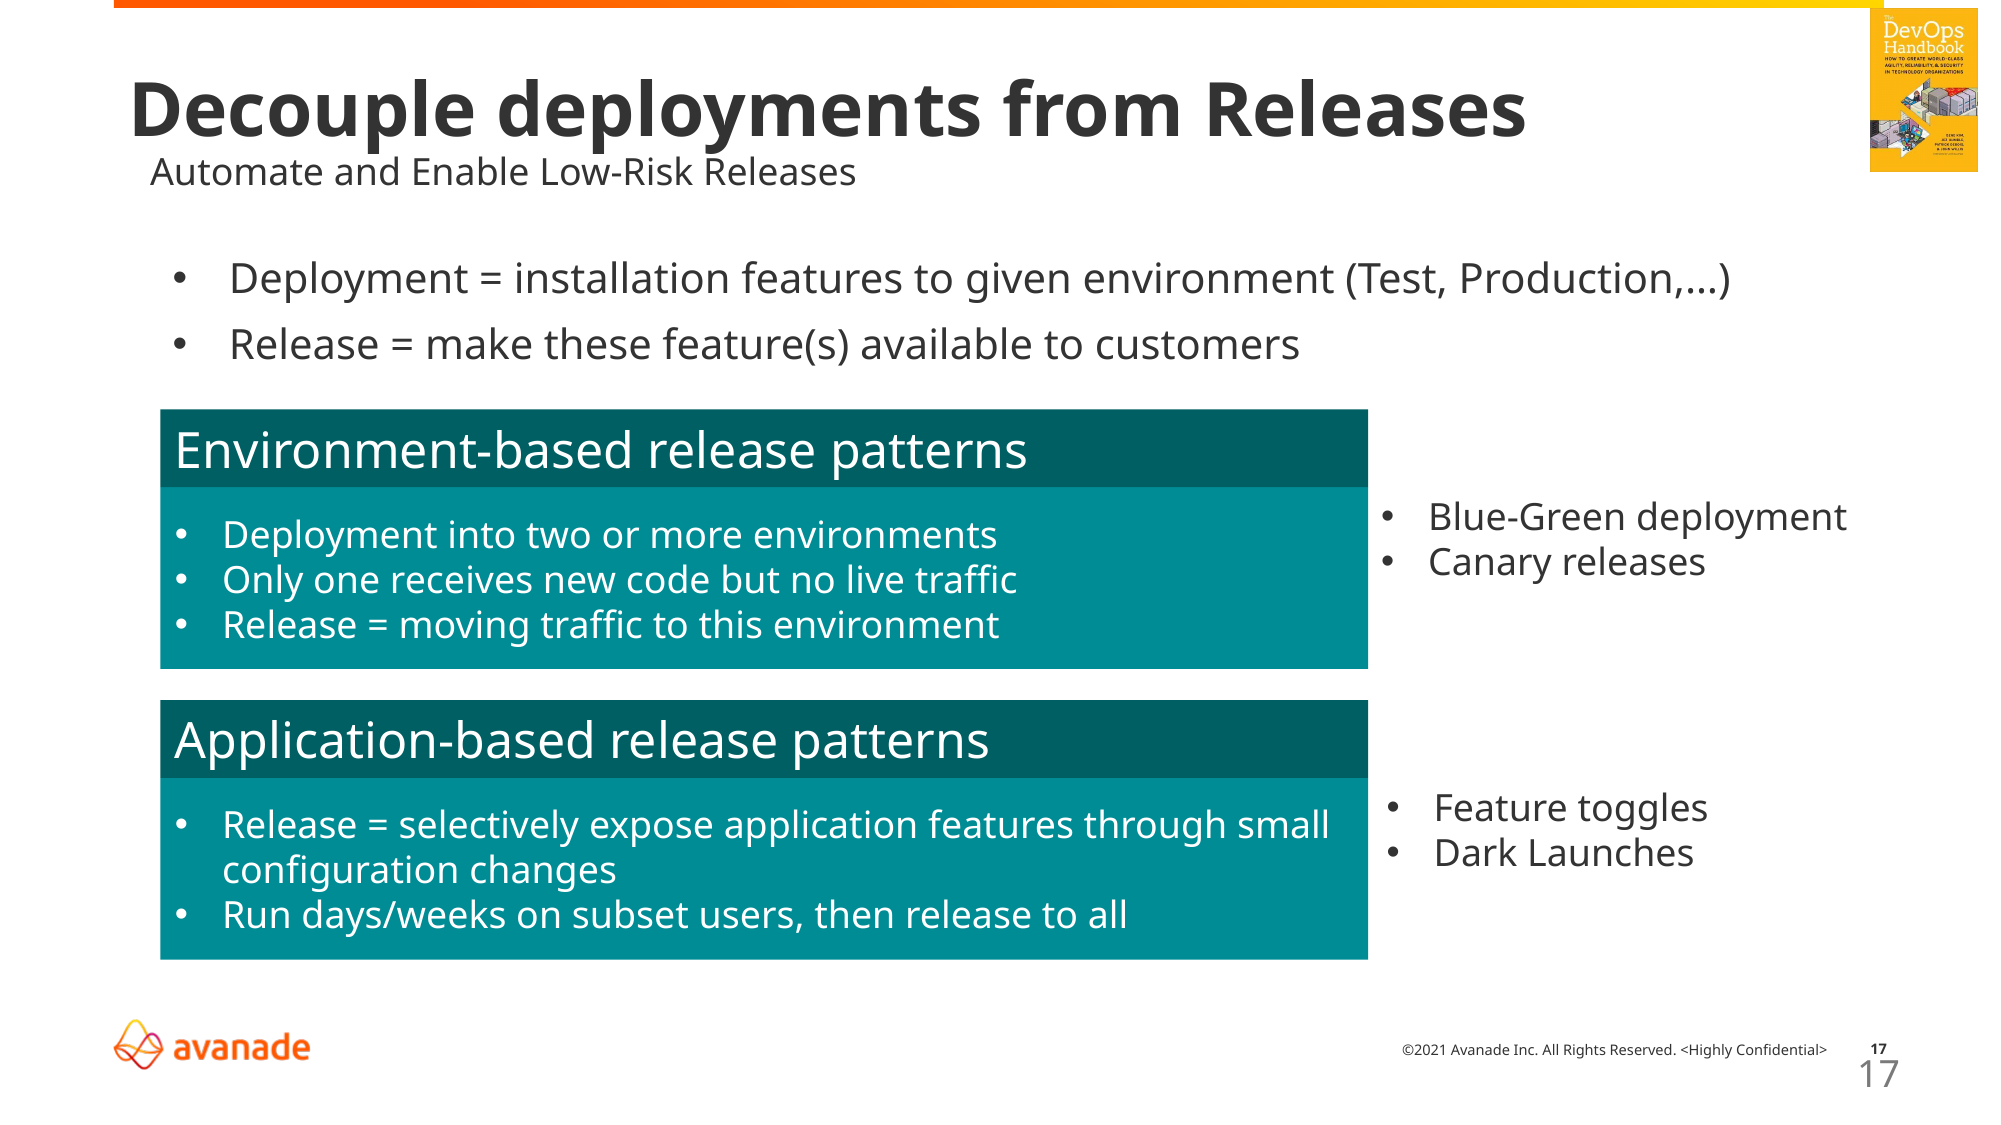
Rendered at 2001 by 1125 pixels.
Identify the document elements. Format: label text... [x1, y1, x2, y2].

picture [93, 999, 339, 1090]
picture [1870, 8, 1978, 172]
title Decouple deployments from Releases [113, 64, 1883, 228]
list Deployment = installation features to given environment (Test, Production,…) Release = make these feature(s) available to customers [157, 249, 1843, 964]
slide_number 17 [1842, 1042, 1924, 1103]
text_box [160, 700, 1369, 960]
text_box Blue-Green deployment Canary releases [1369, 486, 1863, 591]
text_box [160, 409, 1369, 669]
text_box Automate and Enable Low-Risk Releases [135, 140, 873, 201]
text_box Feature toggles Dark Launches [1371, 776, 1724, 882]
